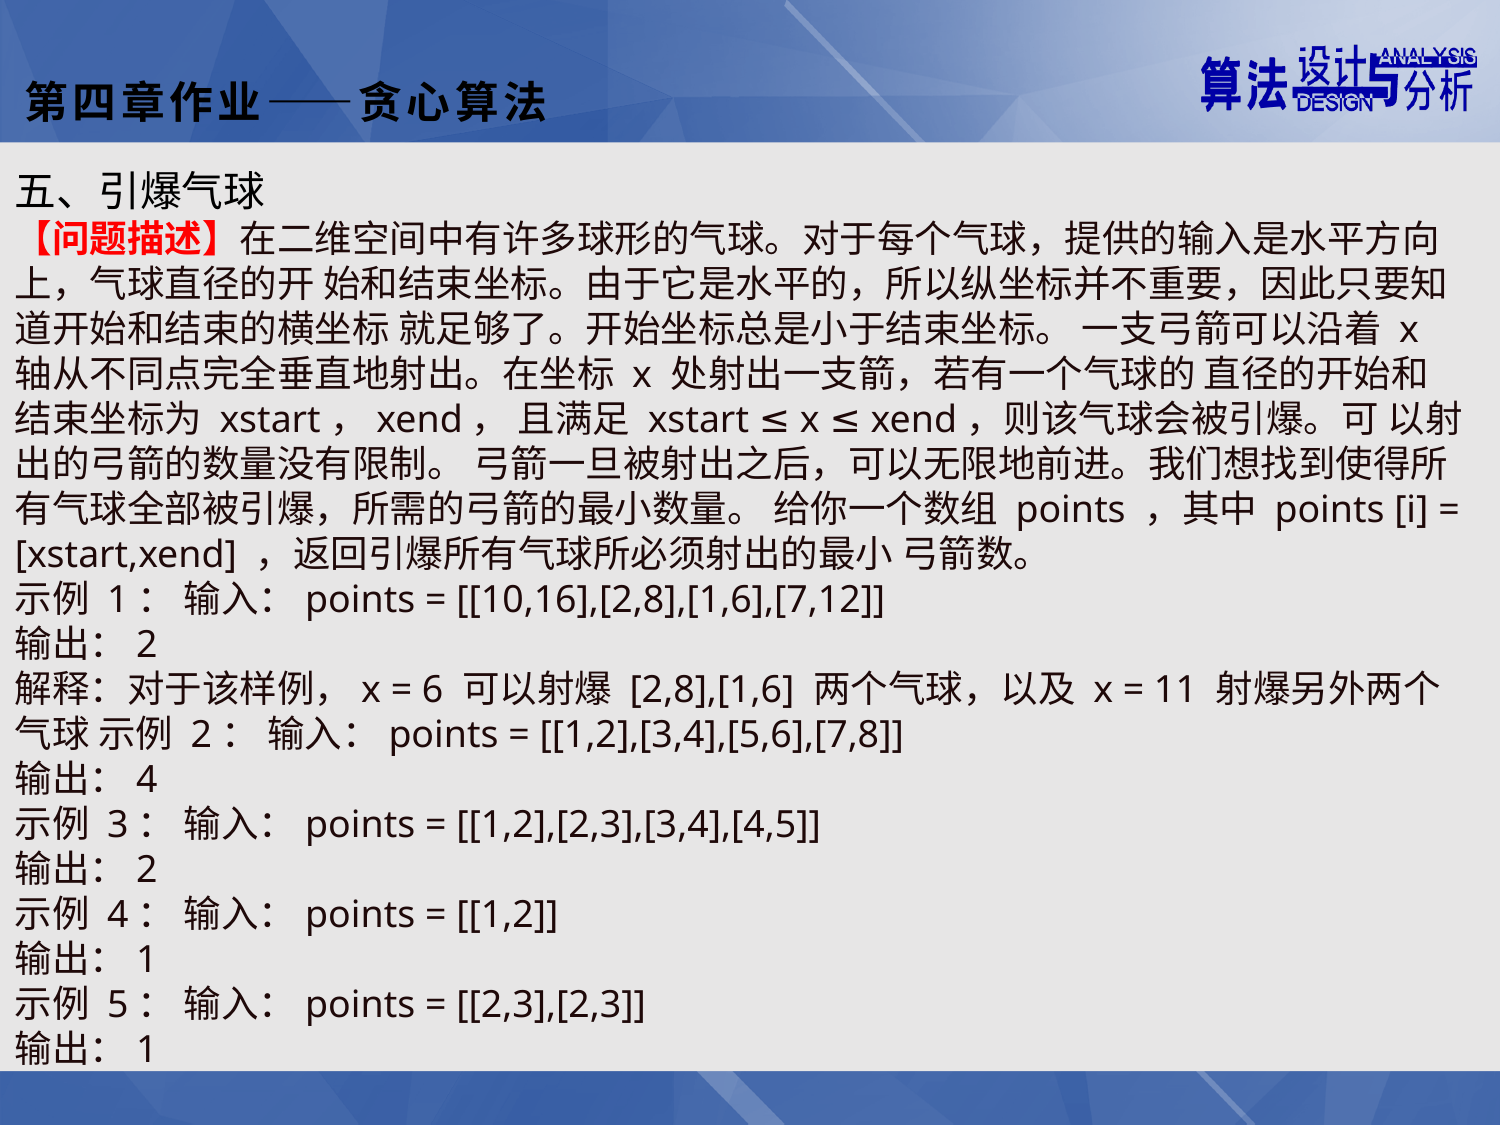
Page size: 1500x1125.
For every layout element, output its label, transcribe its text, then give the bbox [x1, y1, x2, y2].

text_box 五、引爆⽓球 【问题描述】在⼆维空间中有许多球形的⽓球。对于每个⽓球，提供的输⼊是⽔平⽅向上，⽓球直径的开 始和结束坐标。由于它是⽔平的，所以纵坐标并不重要，因此只要知道开始和结束的横坐标 就⾜够了。开始坐标总是⼩于结束坐标。 ⼀⽀⼸箭可以沿着 x 轴从不同点完全垂直地射出。在坐标 x 处射出⼀⽀箭，若有⼀个⽓球的 直径的开始和结束坐标为 xstart，xend， 且满⾜ xstart ≤ x ≤ xend，则该⽓球会被引爆。可 以射出的⼸箭的数量没有限制。 ⼸箭⼀旦被射出之后，可以⽆限地前进。我们想找到使得所 有⽓球全部被引爆，所需的⼸箭的最⼩数量。 给你⼀个数组 points ，其中 points [i] = [xstart,xend] ，返回引爆所有⽓球所必须射出的最⼩ ⼸箭数。 ⽰例 1： 输⼊：points = [[10,16],[2,8],[1,6],[7,12]] 输出：2 解释：对于该样例，x = 6 可以射爆 [2,8],[1,6] 两个⽓球，以及 x = 11 射爆另外两个⽓球 ⽰例 2： 输⼊：points = [[1,2],[3,4],[5,6],[7,8]] 输出：4 ⽰例 3： 输⼊：points = [[1,2],[2,3],[3,4],[4,5]] 输出：2 ⽰例 4： 输⼊：points = [[1,2]] 输出：1 ⽰例 5： 输⼊：points = [[2,3],[2,3]] 输出：1 [0, 132, 1481, 1123]
picture [1180, 0, 1500, 174]
text_box 第四章作业——贪心算法 [12, 50, 988, 151]
